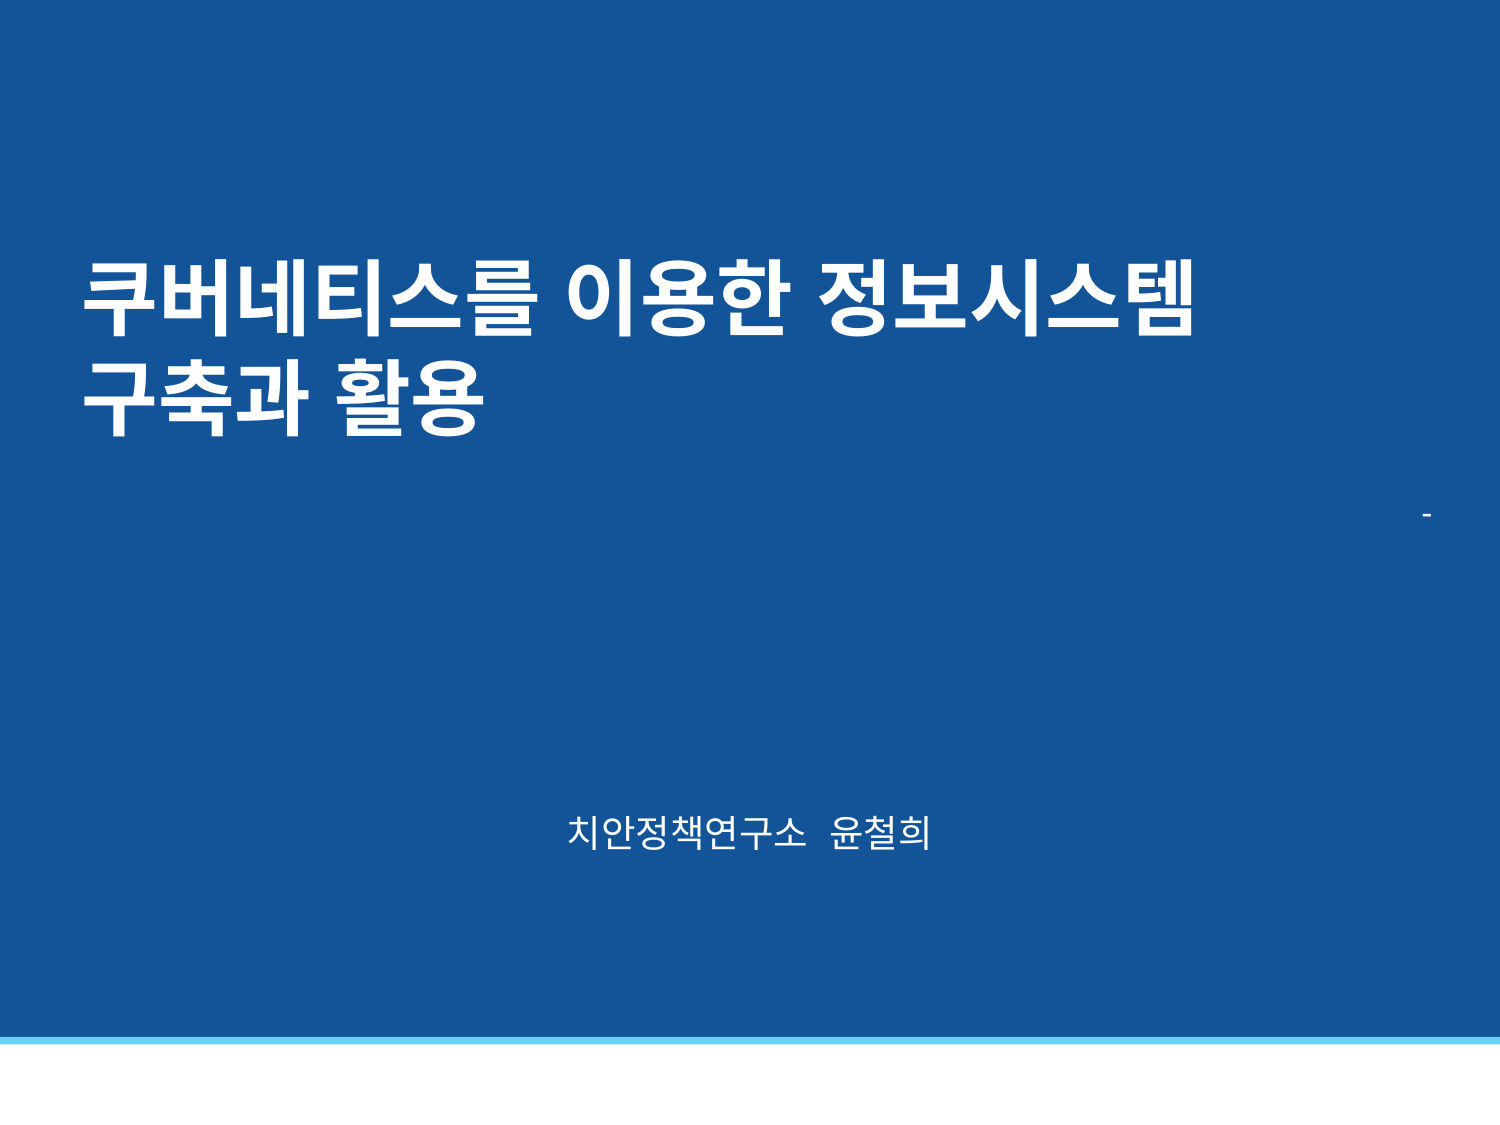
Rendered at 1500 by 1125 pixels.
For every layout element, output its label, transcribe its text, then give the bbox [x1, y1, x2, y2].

text_box 쿠버네티스를 이용한 정보시스템 구축과 활용 - [81, 246, 1433, 532]
